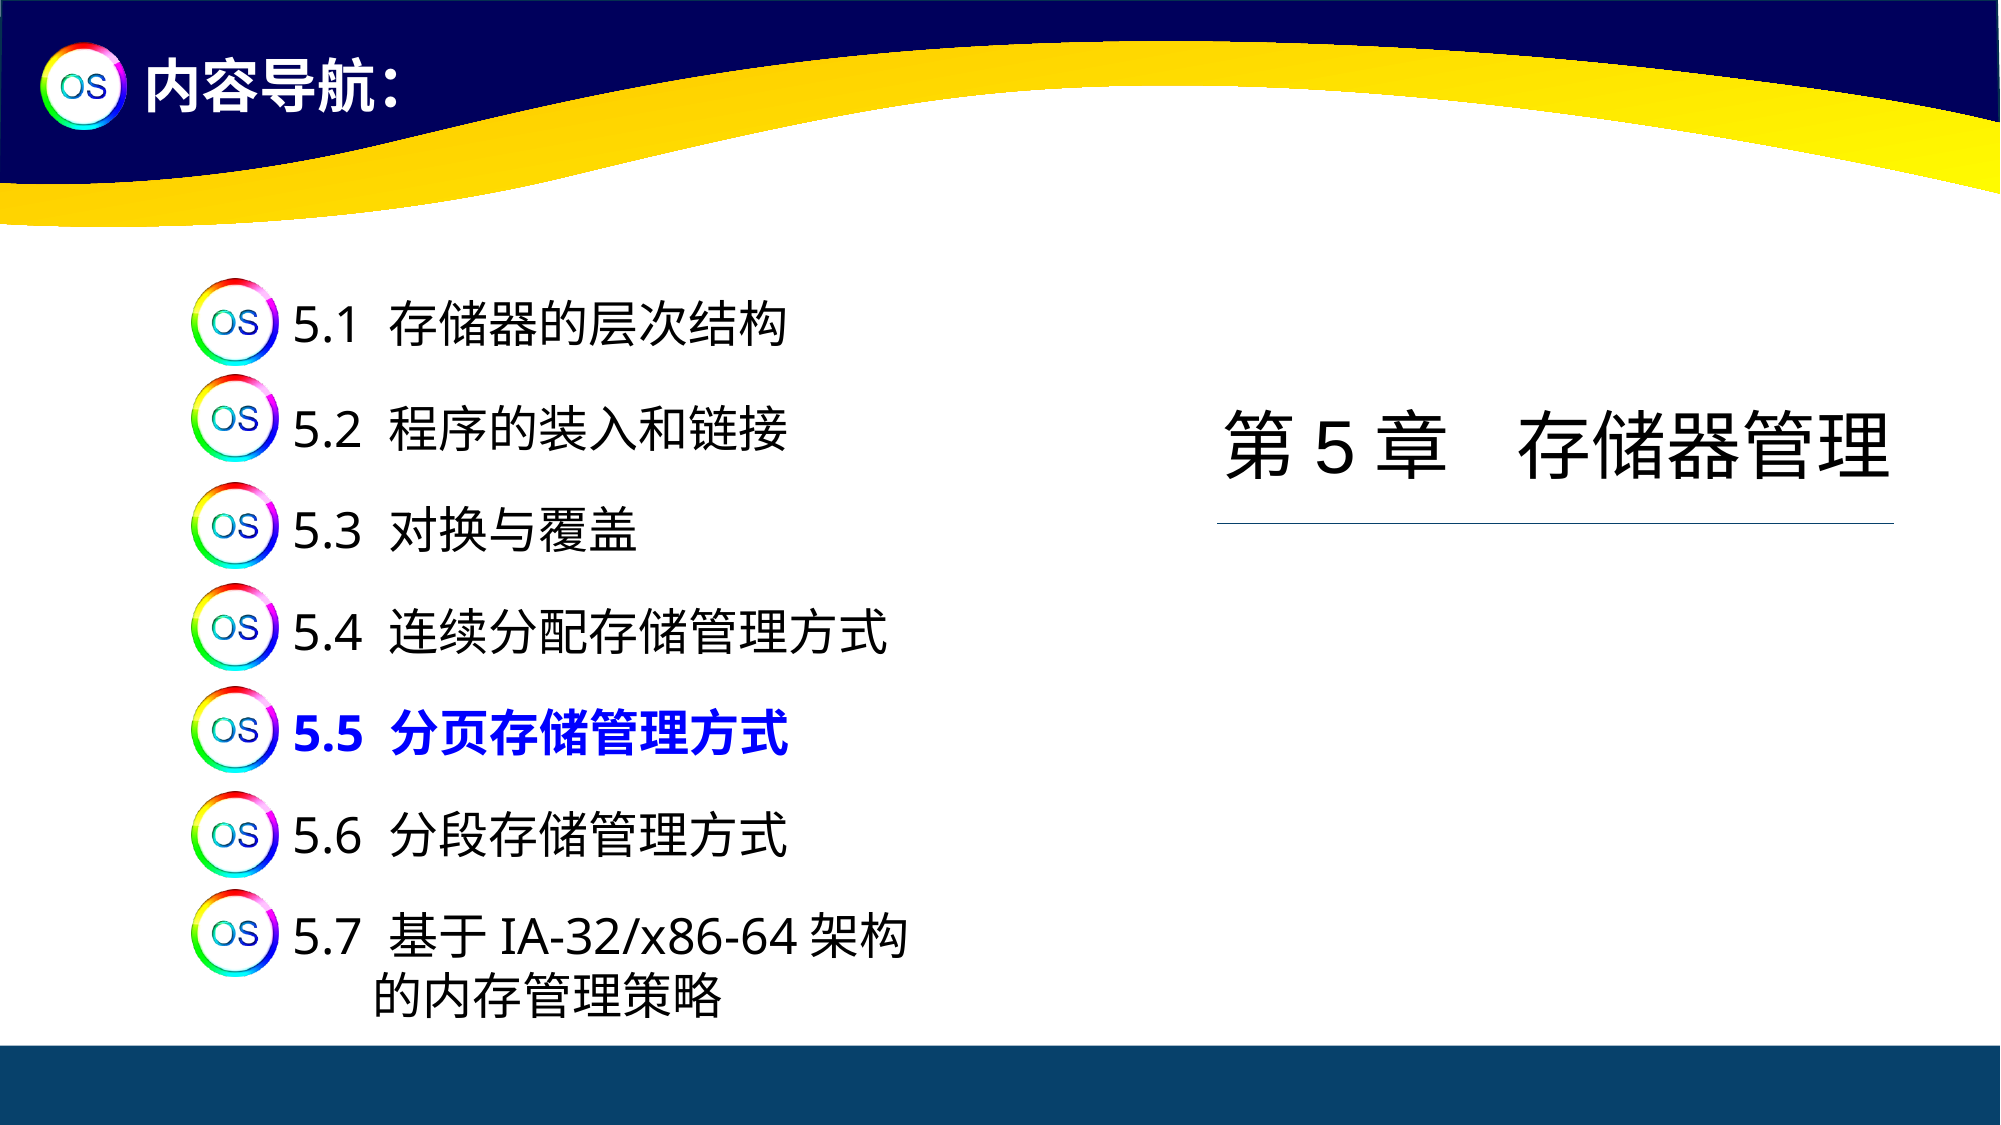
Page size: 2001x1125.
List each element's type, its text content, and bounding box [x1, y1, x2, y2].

picture [191, 583, 279, 671]
text_box 5.3 对换与覆盖 [279, 491, 851, 566]
text_box [0, 0, 2000, 184]
picture [191, 482, 279, 569]
picture [191, 278, 279, 366]
picture [191, 889, 279, 977]
picture [191, 686, 279, 774]
text_box 5.4 连续分配存储管理方式 [279, 592, 919, 668]
text_box 5.7 基于IA-32/x86-64架构 的内存管理策略 [278, 897, 938, 1033]
text_box [0, 1045, 2000, 1125]
text_box 5.1 存储器的层次结构 [279, 284, 1017, 360]
text_box 第5章 存储器管理 [1206, 391, 1906, 497]
text_box 内容导航： [128, 42, 450, 127]
text_box 5.2 程序的装入和链接 [278, 389, 883, 465]
text_box 5.6 分段存储管理方式 [279, 795, 883, 871]
picture [40, 42, 127, 130]
picture [191, 791, 279, 878]
text_box 5.5 分页存储管理方式 [279, 694, 919, 770]
picture [191, 374, 279, 462]
text_box [0, 41, 2000, 227]
